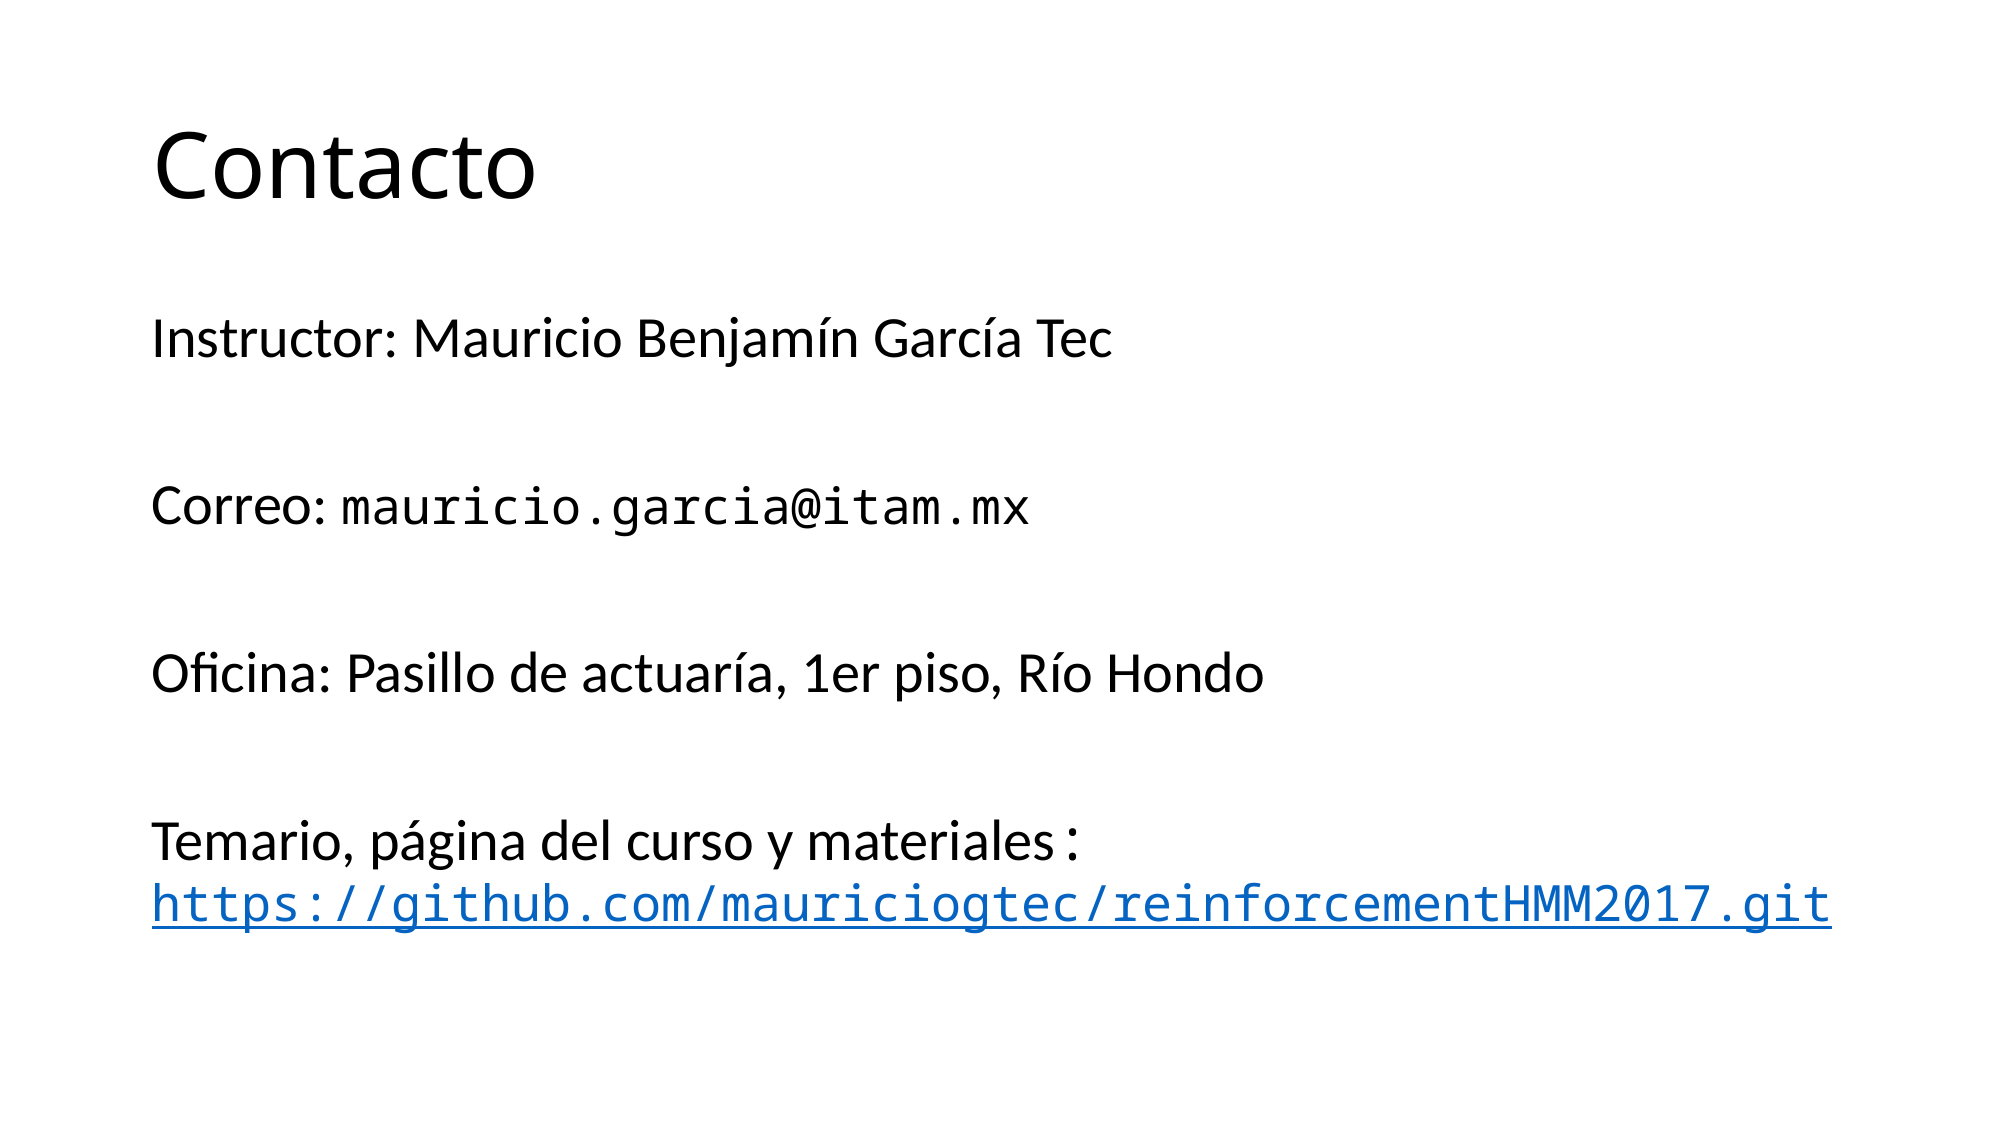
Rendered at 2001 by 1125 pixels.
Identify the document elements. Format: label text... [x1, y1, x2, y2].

list Instructor: Mauricio Benjamín García Tec Correo: mauricio.garcia@itam.mx Oficina: Pasillo de actuaría, 1er piso, Río Hondo Temario, página del curso y materiales: https://github.com/mauriciogtec/reinforcementHMM2017.git [136, 299, 1862, 1014]
title Contacto [137, 59, 1863, 278]
